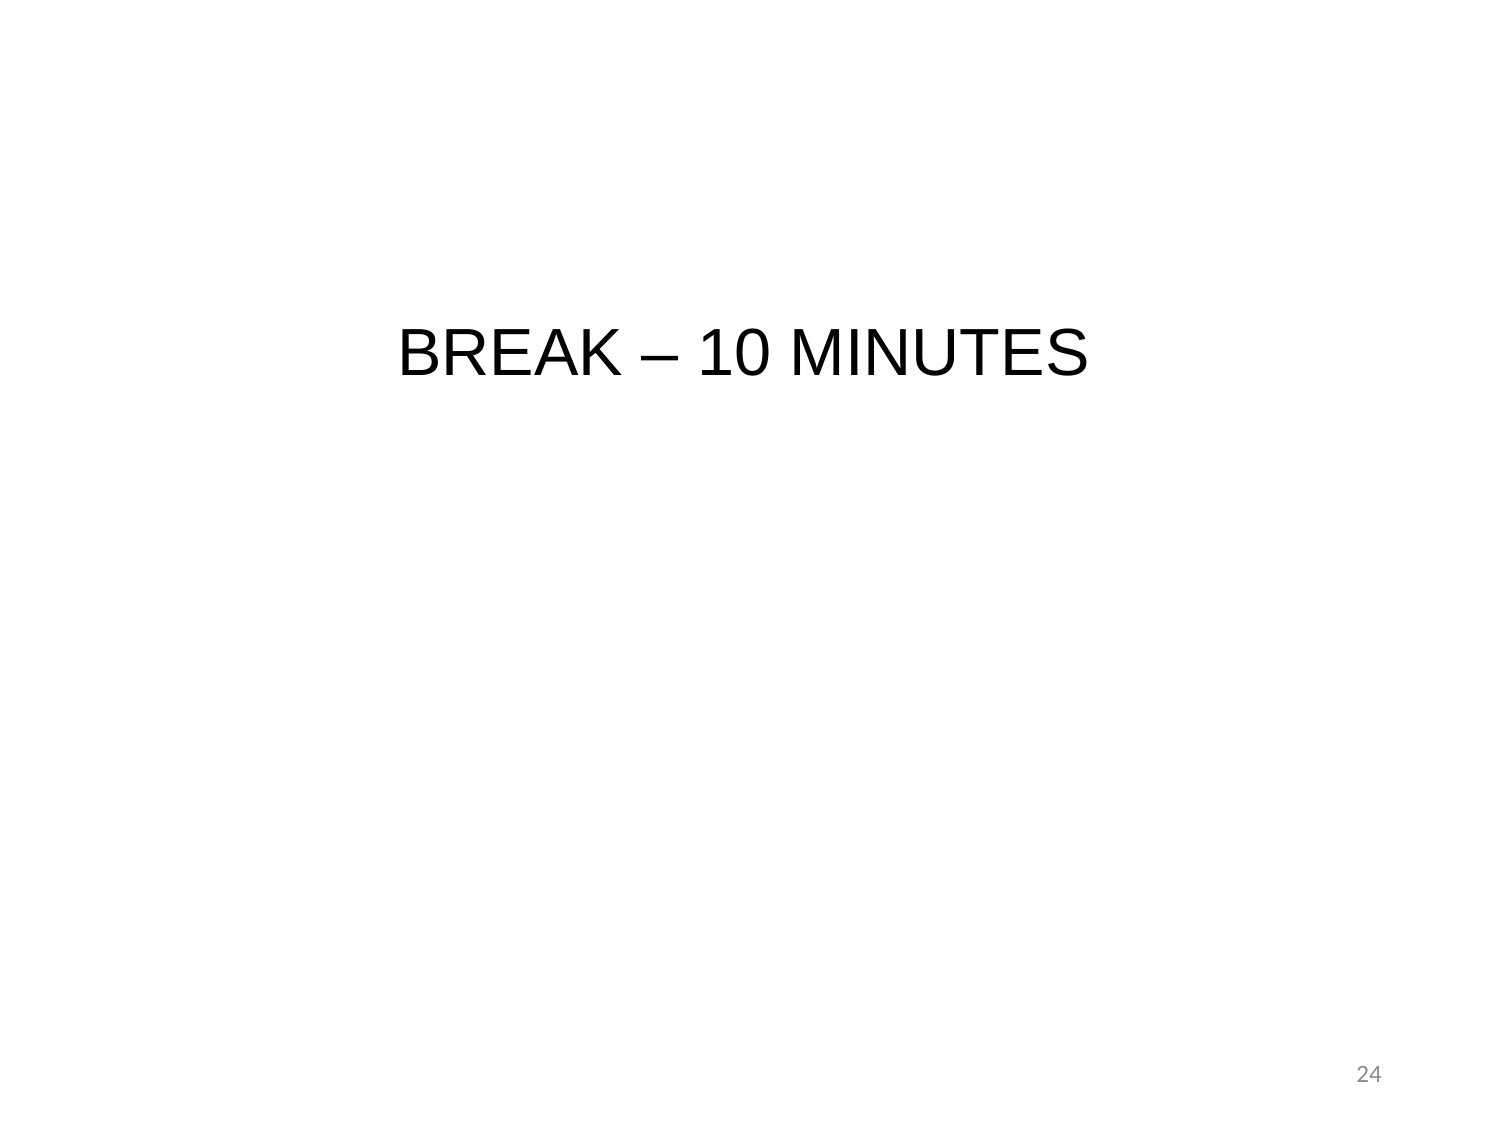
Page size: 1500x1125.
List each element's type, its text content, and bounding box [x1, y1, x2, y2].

slide_number 24 [1059, 1042, 1397, 1103]
text_box BREAK – 10 MINUTES [382, 301, 1148, 396]
